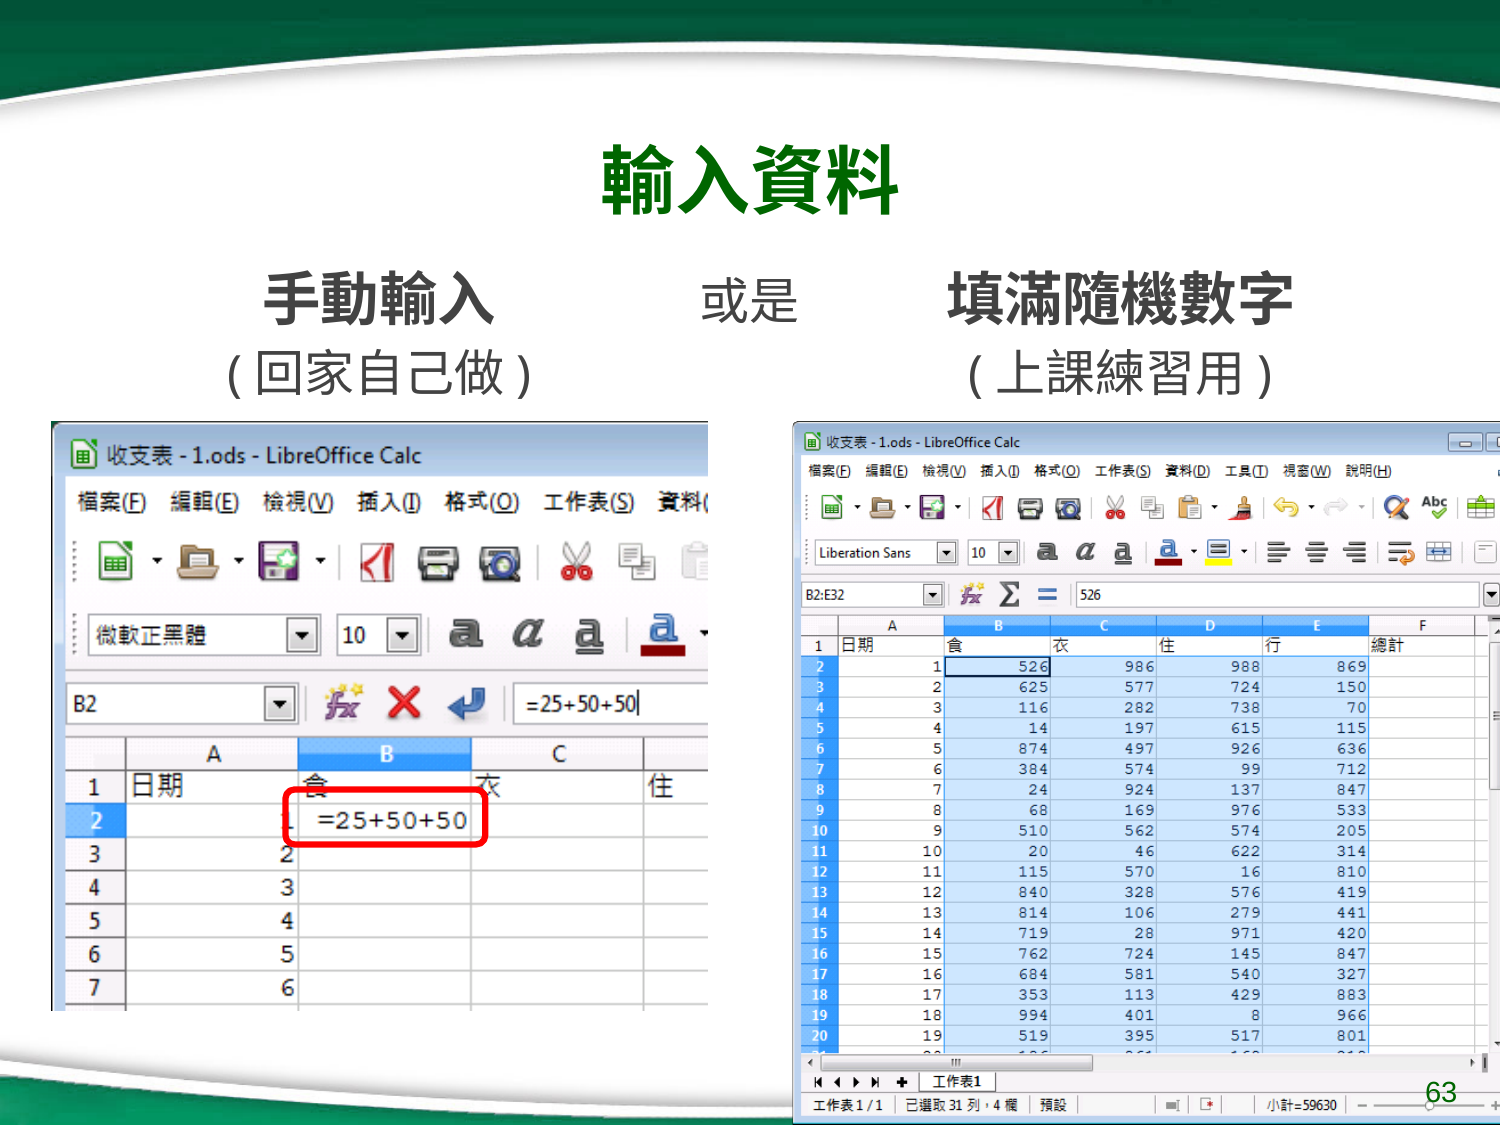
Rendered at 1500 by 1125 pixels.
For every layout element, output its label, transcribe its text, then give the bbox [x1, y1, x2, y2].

title 輸入資料 [51, 112, 1449, 245]
picture [0, 0, 1500, 1125]
subtitle 填滿隨機數字 (上課練習用) [1079, 245, 1449, 417]
subtitle 或是 [421, 245, 1079, 417]
subtitle 手動輸入 (回家自己做) [51, 245, 421, 417]
